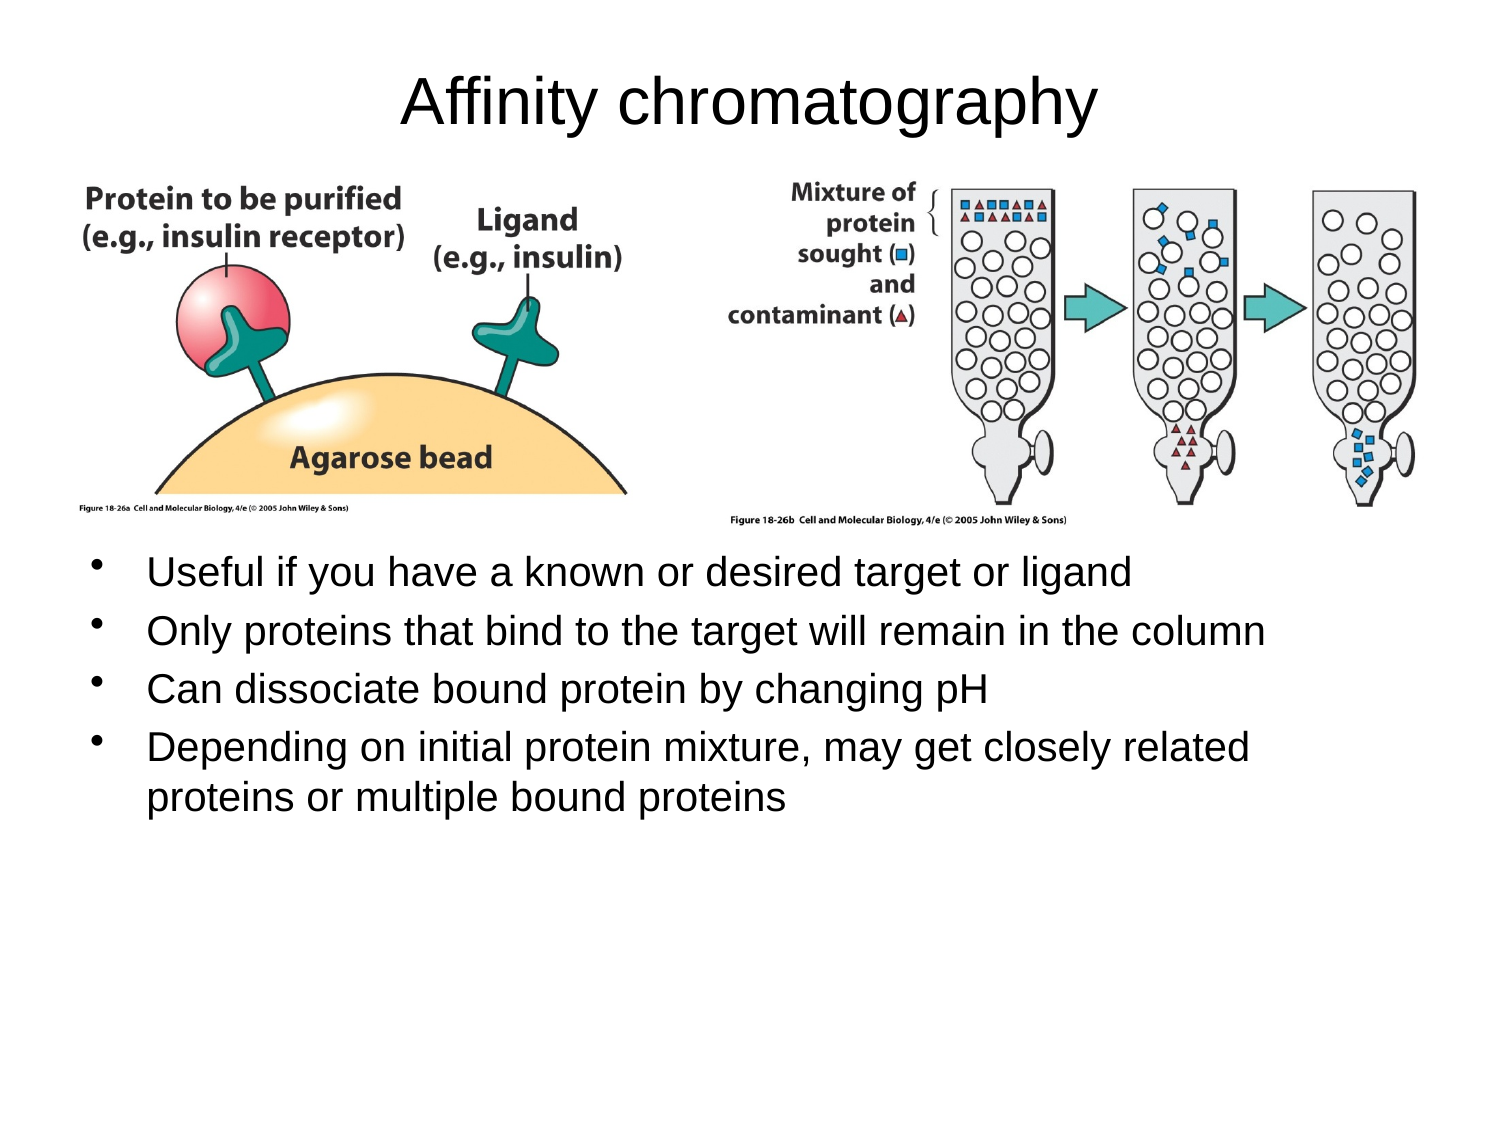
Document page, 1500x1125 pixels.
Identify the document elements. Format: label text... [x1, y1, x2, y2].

list Useful if you have a known or desired target or ligand Only proteins that bind to the target will remain in the column Can dissociate bound protein by changing pH Depending on initial protein mixture, may get closely related proteins or multiple bound proteins [75, 537, 1425, 1005]
picture [724, 174, 1424, 527]
picture [74, 176, 635, 513]
title Affinity chromatography [75, 45, 1425, 150]
